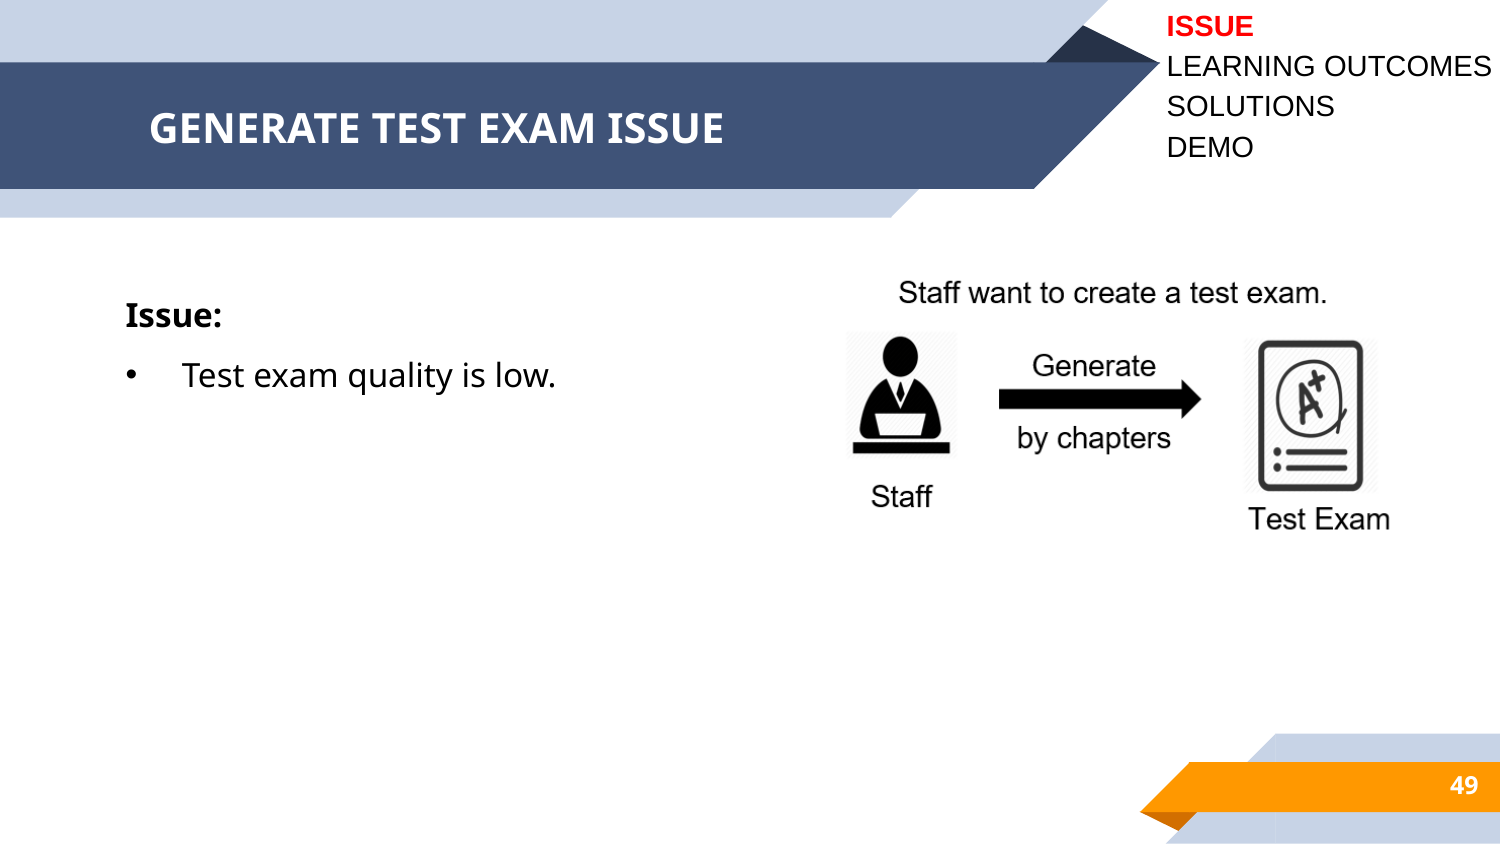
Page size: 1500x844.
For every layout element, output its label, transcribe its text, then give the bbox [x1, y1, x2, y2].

title GENERATE TEST EXAM ISSUE [133, 64, 997, 190]
text_box Issue: Test exam quality is low. [110, 267, 767, 525]
picture [822, 228, 1423, 564]
text_box ISSUE LEARNING OUTCOMES SOLUTIONS DEMO [1151, 0, 1500, 170]
slide_number ‹#› [1249, 760, 1494, 813]
